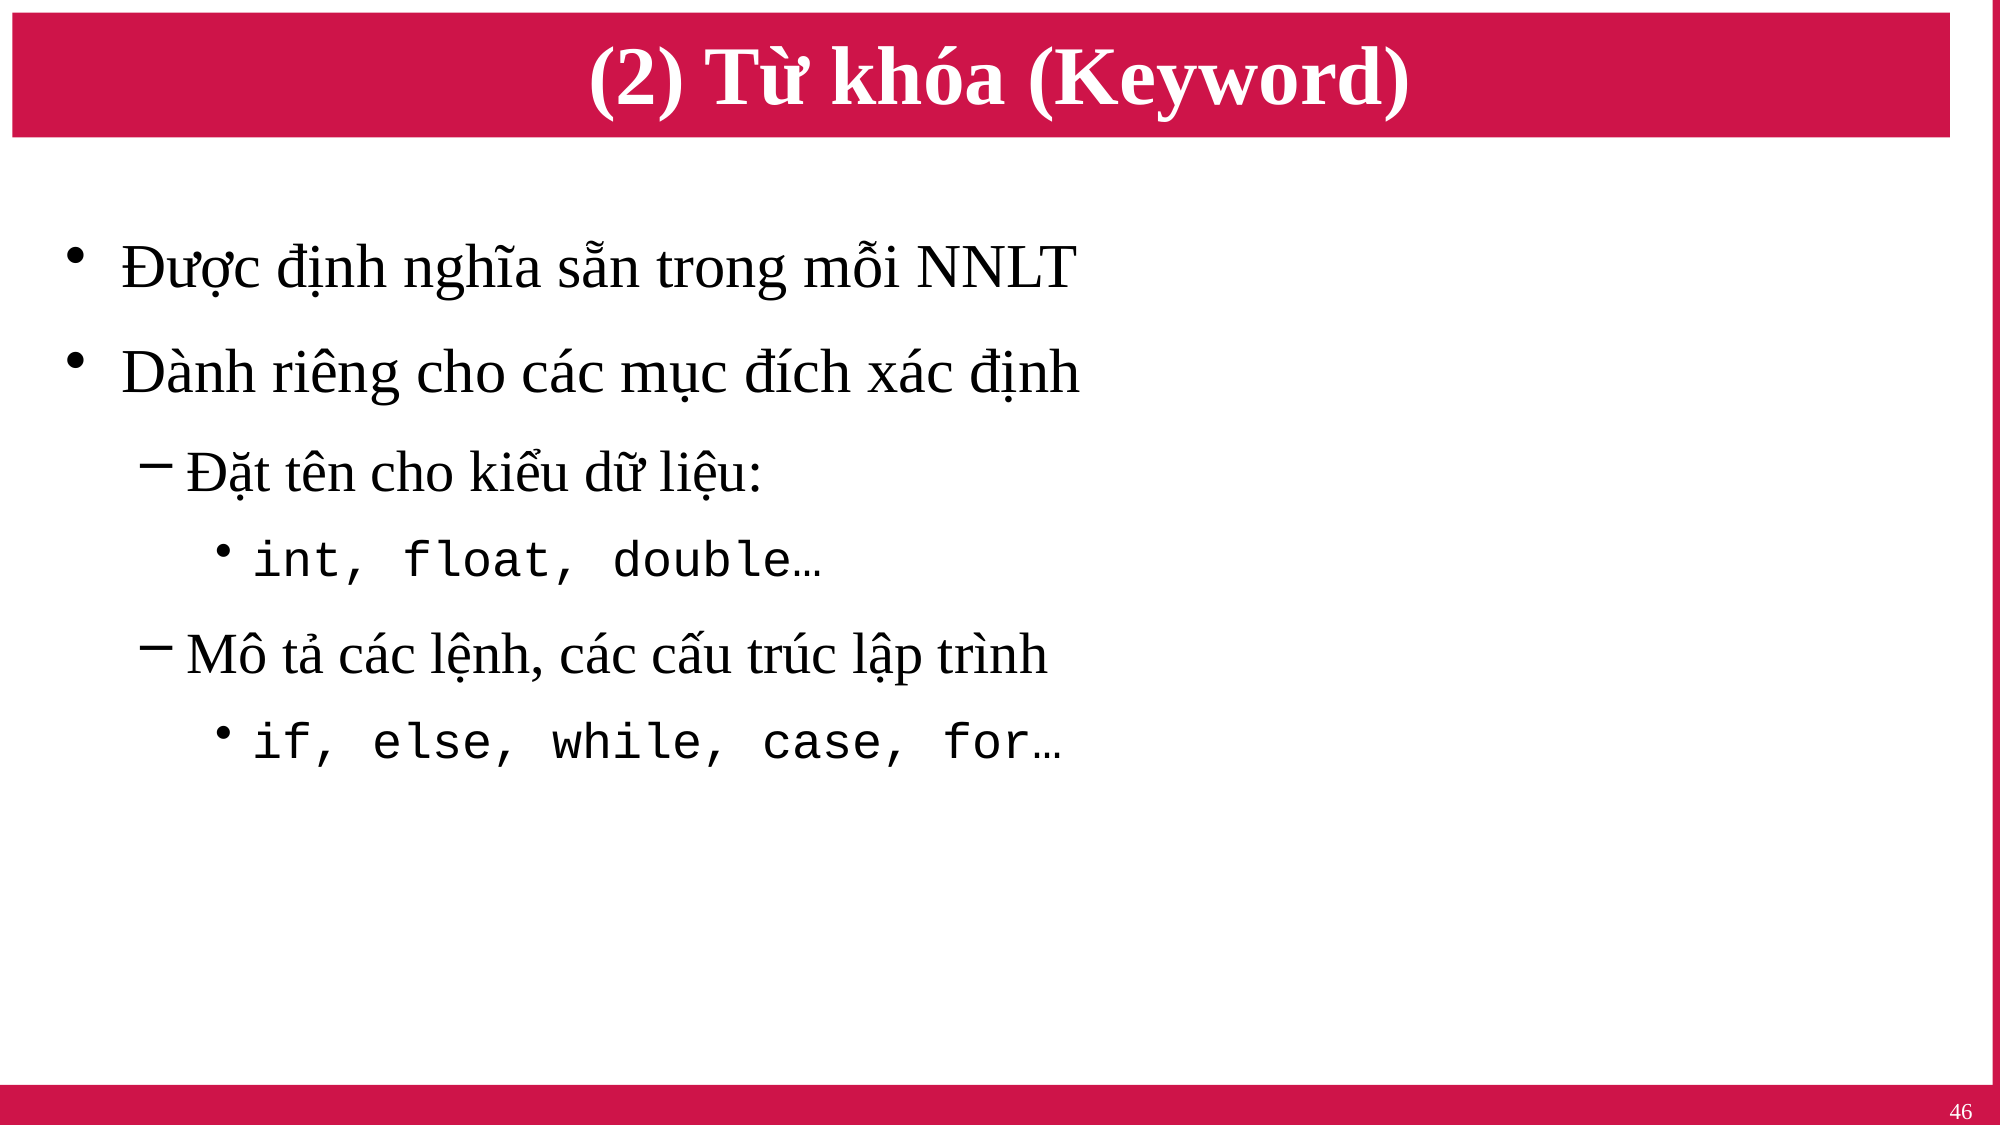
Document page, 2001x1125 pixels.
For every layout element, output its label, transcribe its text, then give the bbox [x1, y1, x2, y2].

list Được định nghĩa sẵn trong mỗi NNLT Dành riêng cho các mục đích xác định Đặt tên cho kiểu dữ liệu: int, float, double… Mô tả các lệnh, các cấu trúc lập trình if, else, while, case, for… [50, 187, 1950, 1063]
title (2) Từ khóa (Keyword) [99, 24, 1900, 118]
slide_number 46 [1520, 1074, 1988, 1113]
